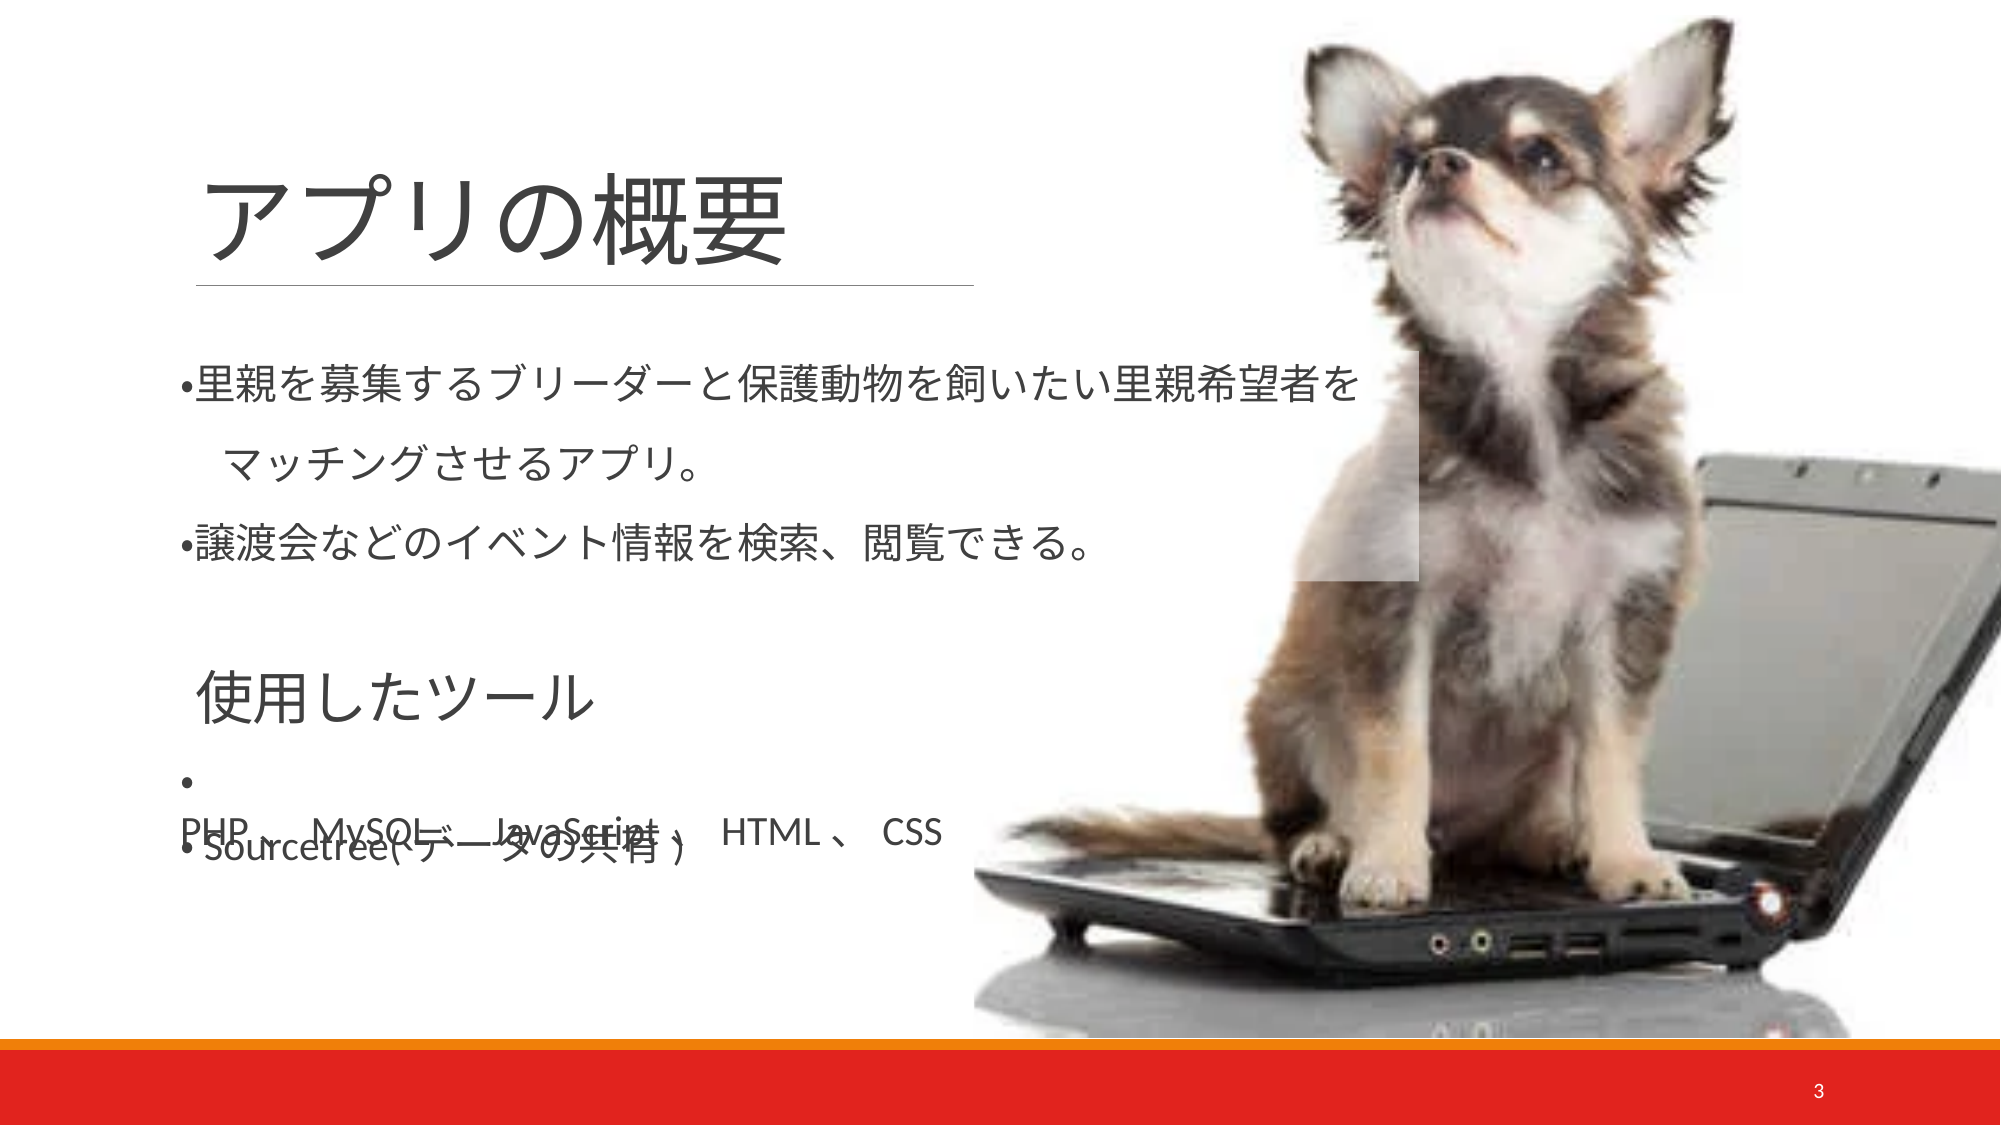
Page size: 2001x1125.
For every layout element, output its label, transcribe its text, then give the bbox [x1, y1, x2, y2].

title アプリの概要 [180, 47, 970, 285]
text_box 使用したツール [179, 626, 970, 739]
picture [973, 14, 2001, 1039]
text_box ・PHP、MySQL、JavaScript、HTML、CSS [179, 745, 945, 812]
list ・里親を募集するブリーダーと保護動物を飼いたい里親希望者を マッチングさせるアプリ。 ・譲渡会などのイベント情報を検索、閲覧できる。 [180, 350, 970, 582]
slide_number 3 [1624, 1059, 1840, 1120]
text_box ・Sourcetree(データの共有) [180, 811, 789, 878]
